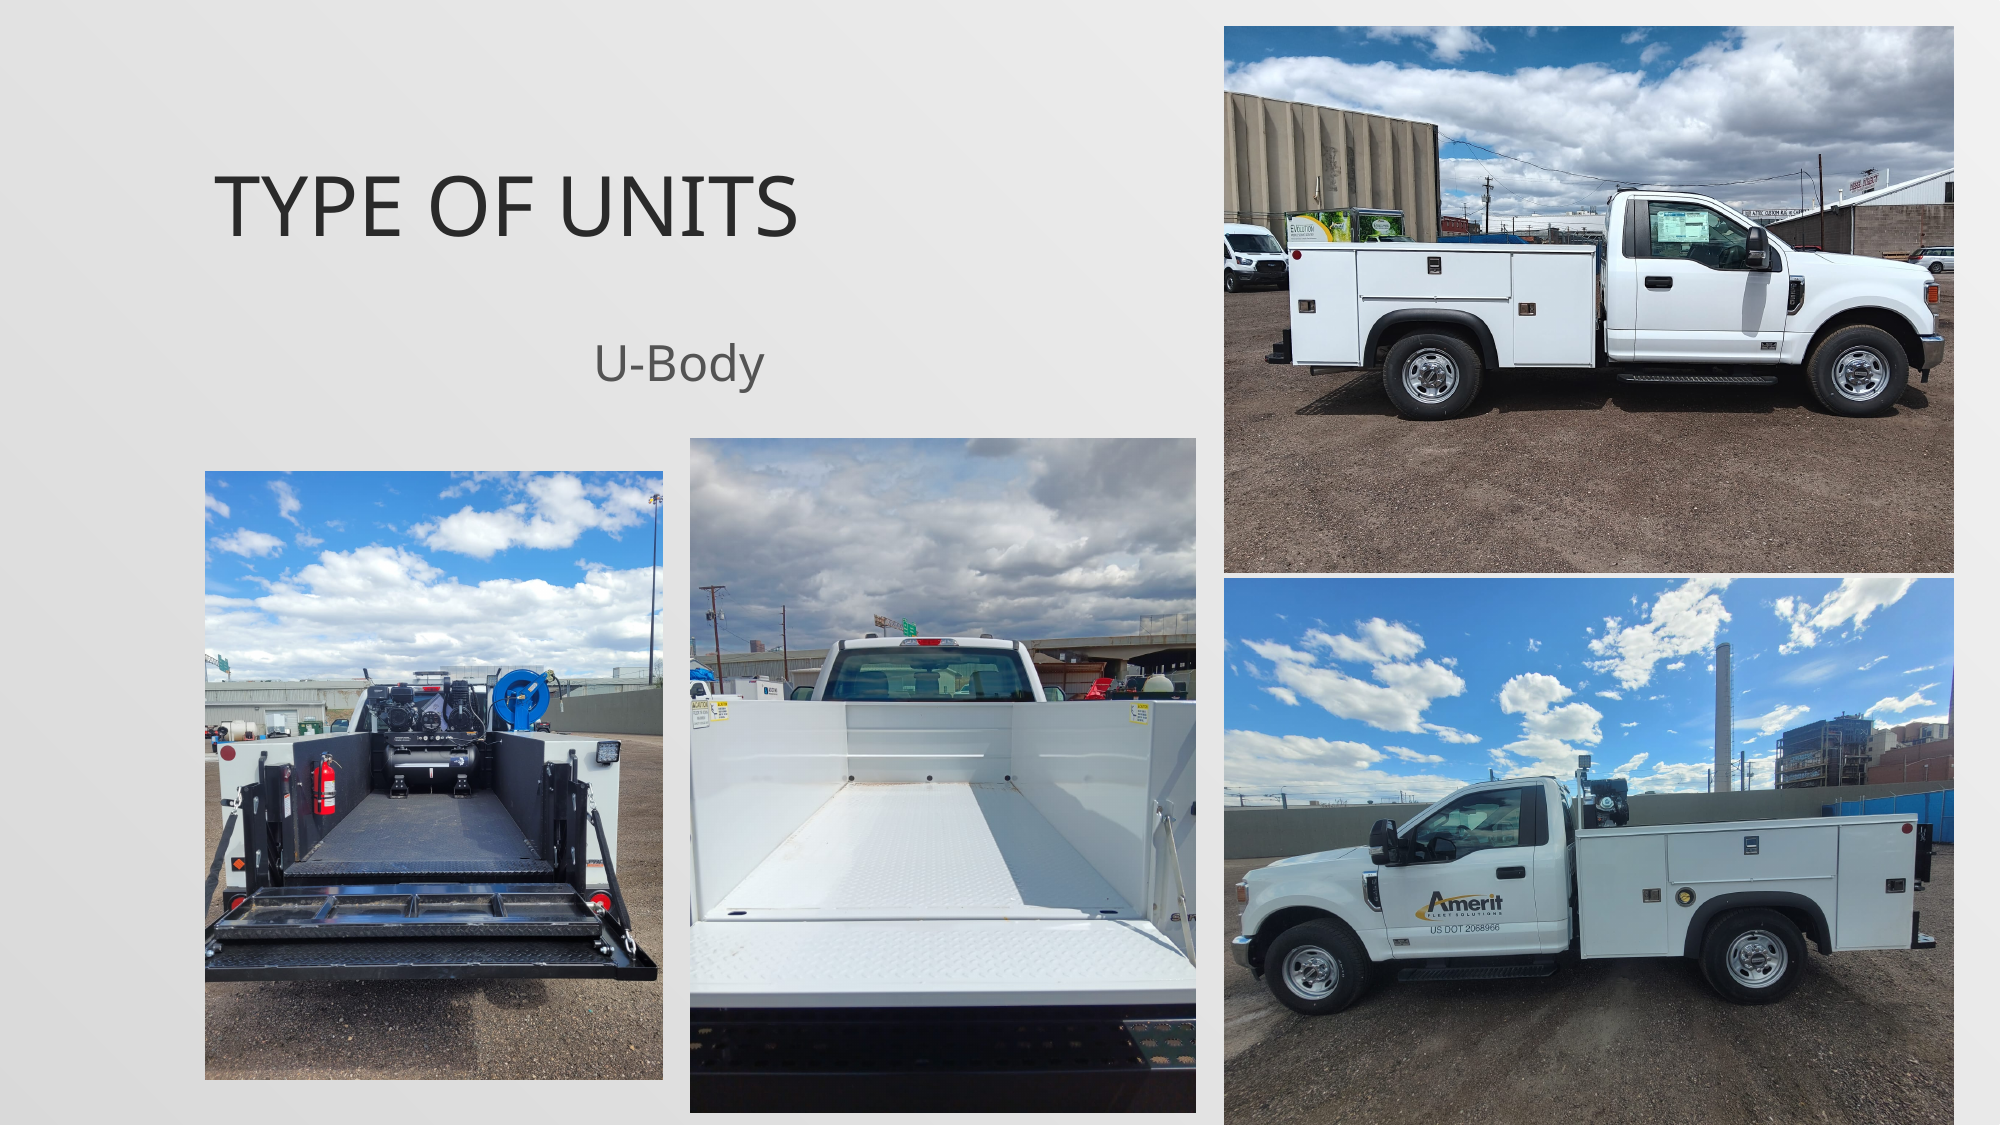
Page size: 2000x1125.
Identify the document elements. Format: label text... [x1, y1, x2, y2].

picture [1224, 26, 1954, 573]
title Type of units [199, 45, 1224, 263]
text_box U-Body [578, 331, 780, 400]
picture [690, 438, 1196, 1113]
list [205, 471, 663, 1080]
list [1224, 578, 1954, 1125]
